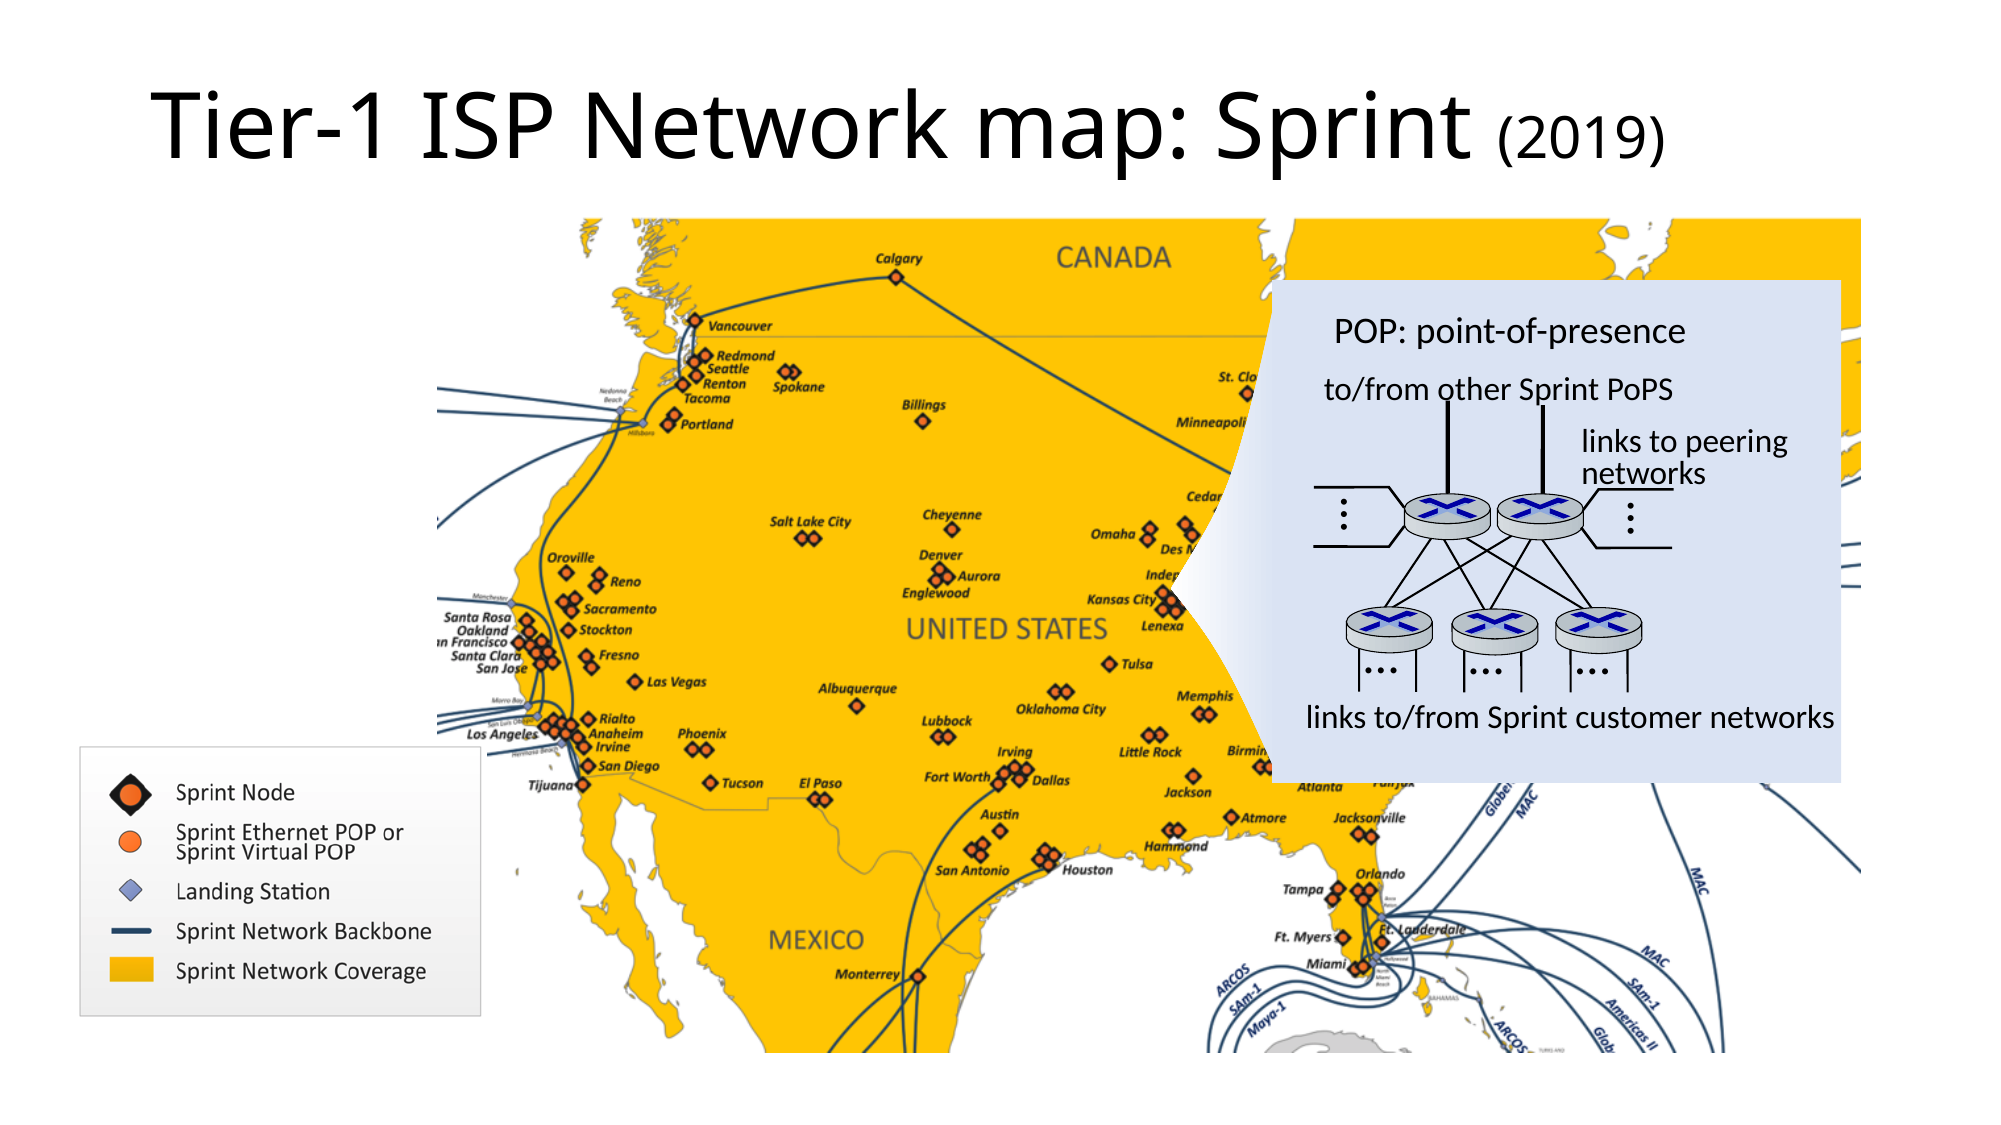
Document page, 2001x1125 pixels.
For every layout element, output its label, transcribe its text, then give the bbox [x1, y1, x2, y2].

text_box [1171, 280, 1855, 783]
picture [76, 206, 1861, 1053]
title Tier-1 ISP Network map: Sprint (2019) [135, 55, 1861, 202]
